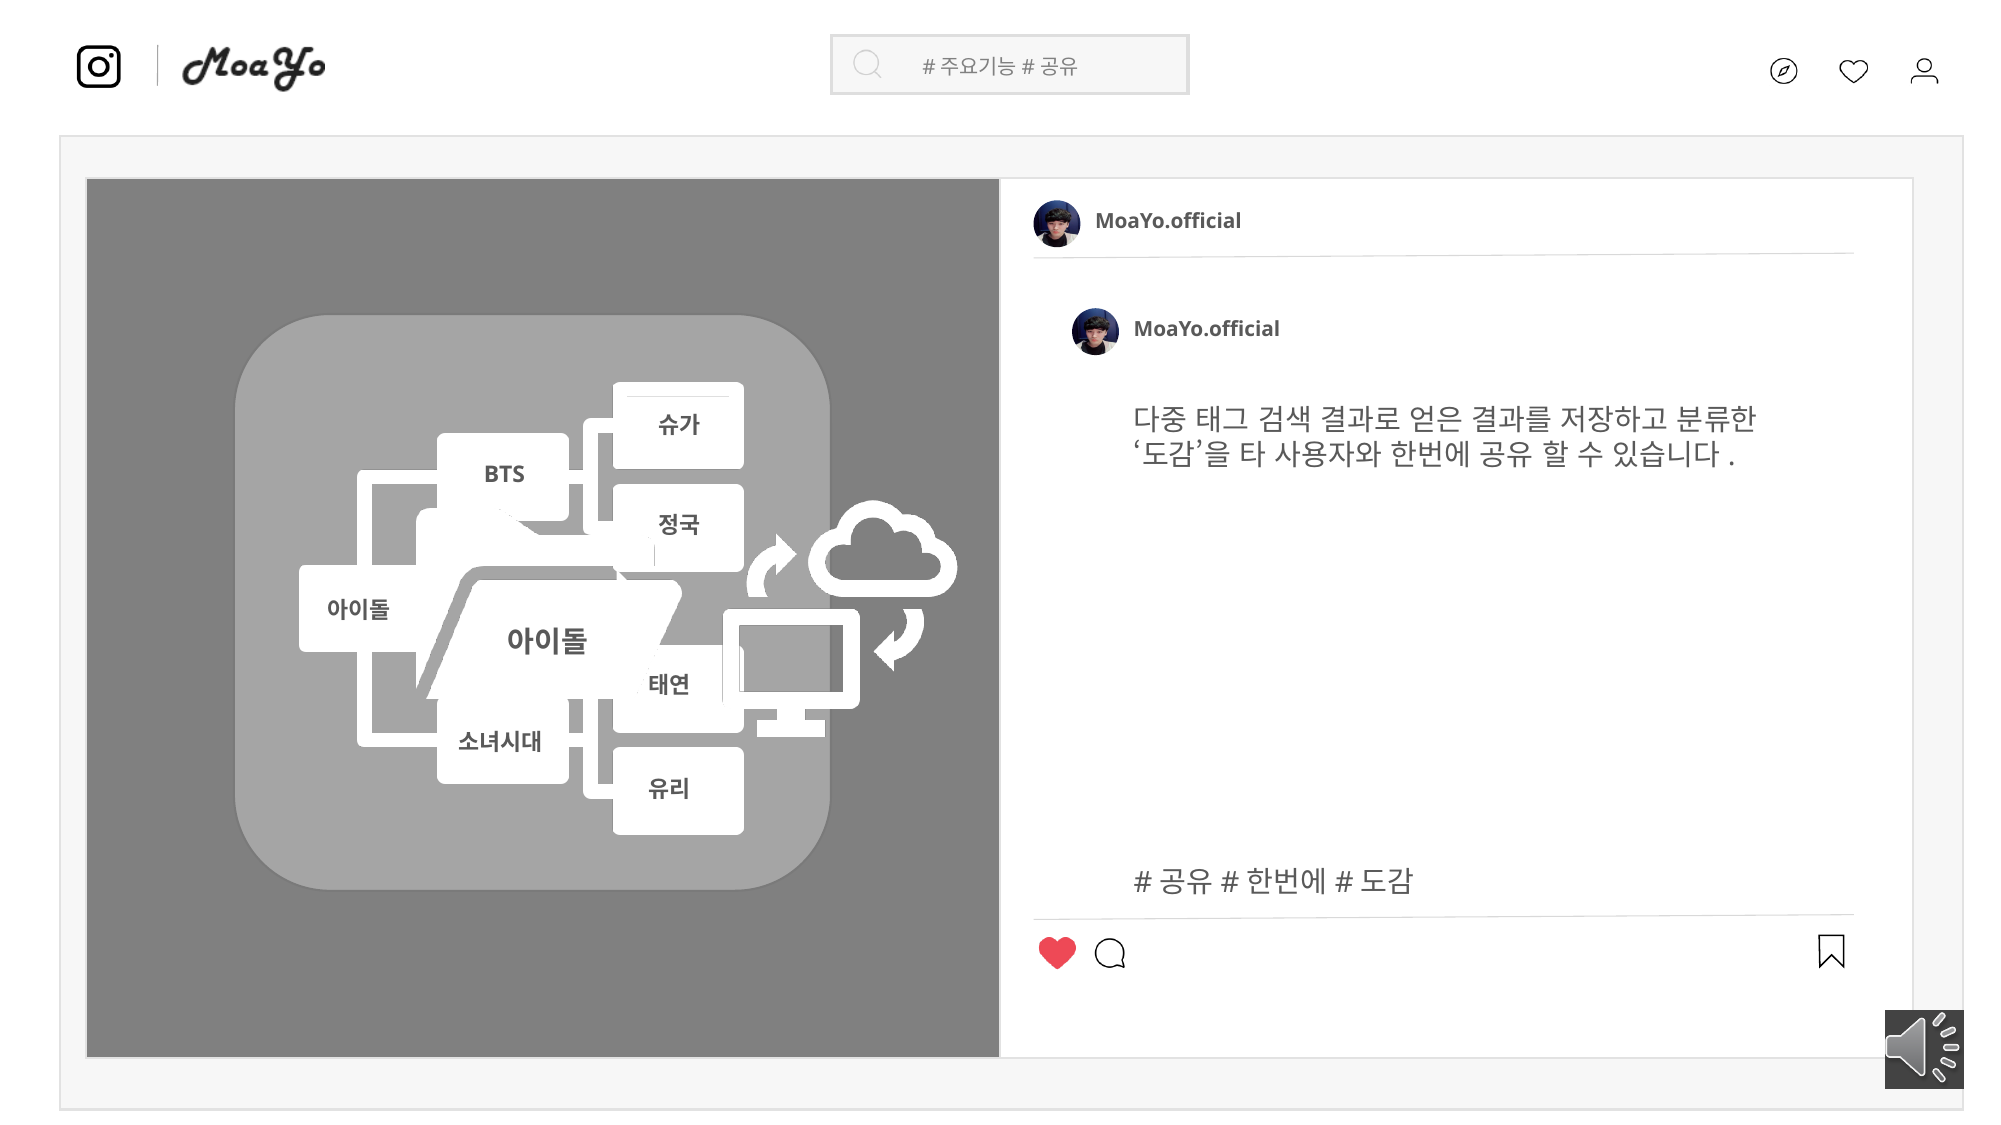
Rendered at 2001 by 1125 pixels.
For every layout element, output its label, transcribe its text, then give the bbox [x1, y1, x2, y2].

text_box 다중 태그 검색 결과로 얻은 결과를 저장하고 분류한 ‘도감’을 타 사용자와 한번에 공유 할 수 있습니다. [1119, 393, 1816, 479]
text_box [1033, 253, 1854, 258]
picture [1884, 1009, 1965, 1090]
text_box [1033, 927, 1139, 981]
text_box [85, 177, 1001, 1059]
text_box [233, 313, 831, 891]
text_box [385, 439, 712, 767]
text_box [1818, 934, 1845, 970]
text_box #공유#한번에#도감 [1119, 855, 1816, 906]
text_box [1072, 308, 1401, 356]
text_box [62, 35, 1942, 95]
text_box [1033, 200, 1362, 248]
text_box [59, 135, 1964, 1111]
picture [702, 482, 977, 757]
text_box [1033, 914, 1854, 920]
text_box [1001, 177, 1914, 1059]
